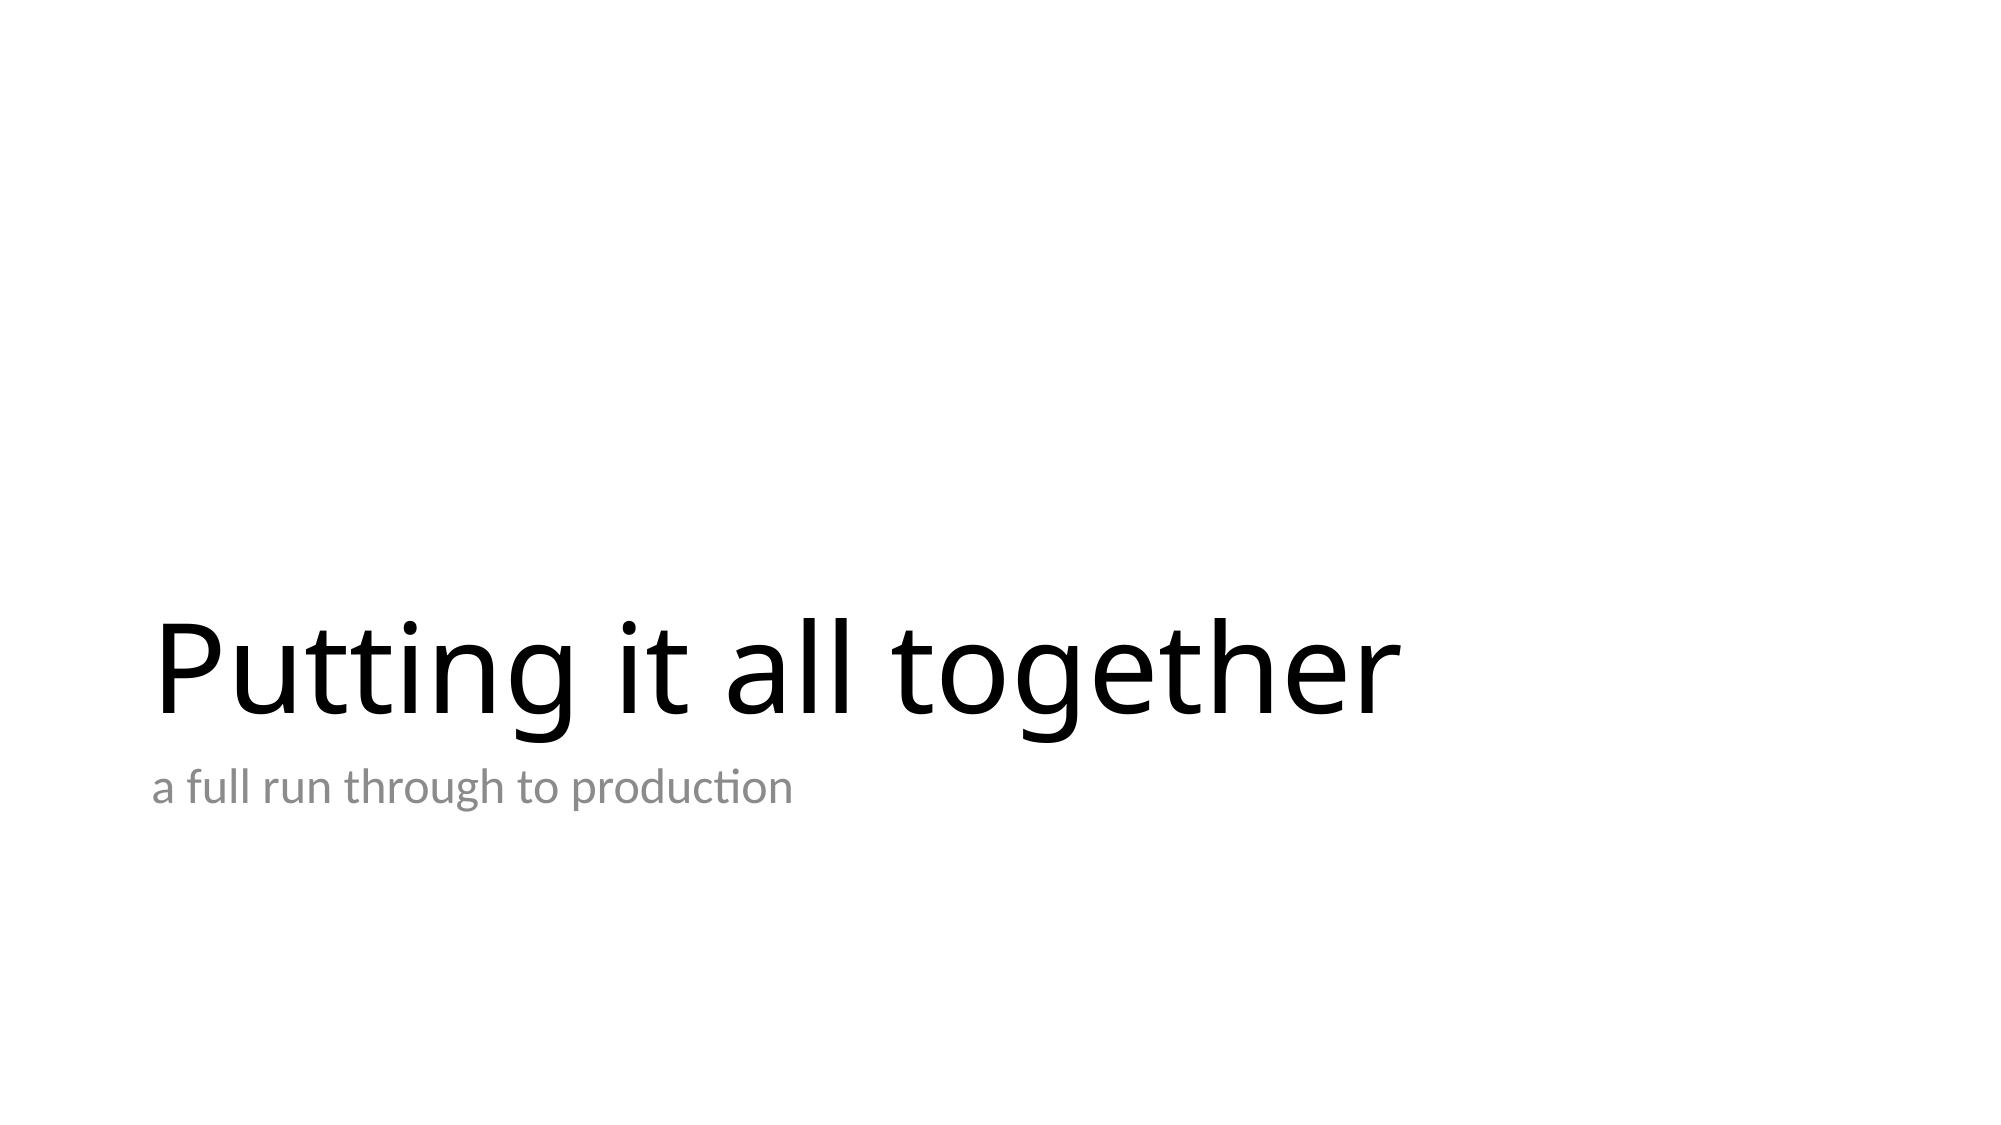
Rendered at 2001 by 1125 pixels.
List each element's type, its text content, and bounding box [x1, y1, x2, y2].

title Putting it all together [136, 280, 1862, 749]
list a full run through to production [136, 752, 1862, 999]
